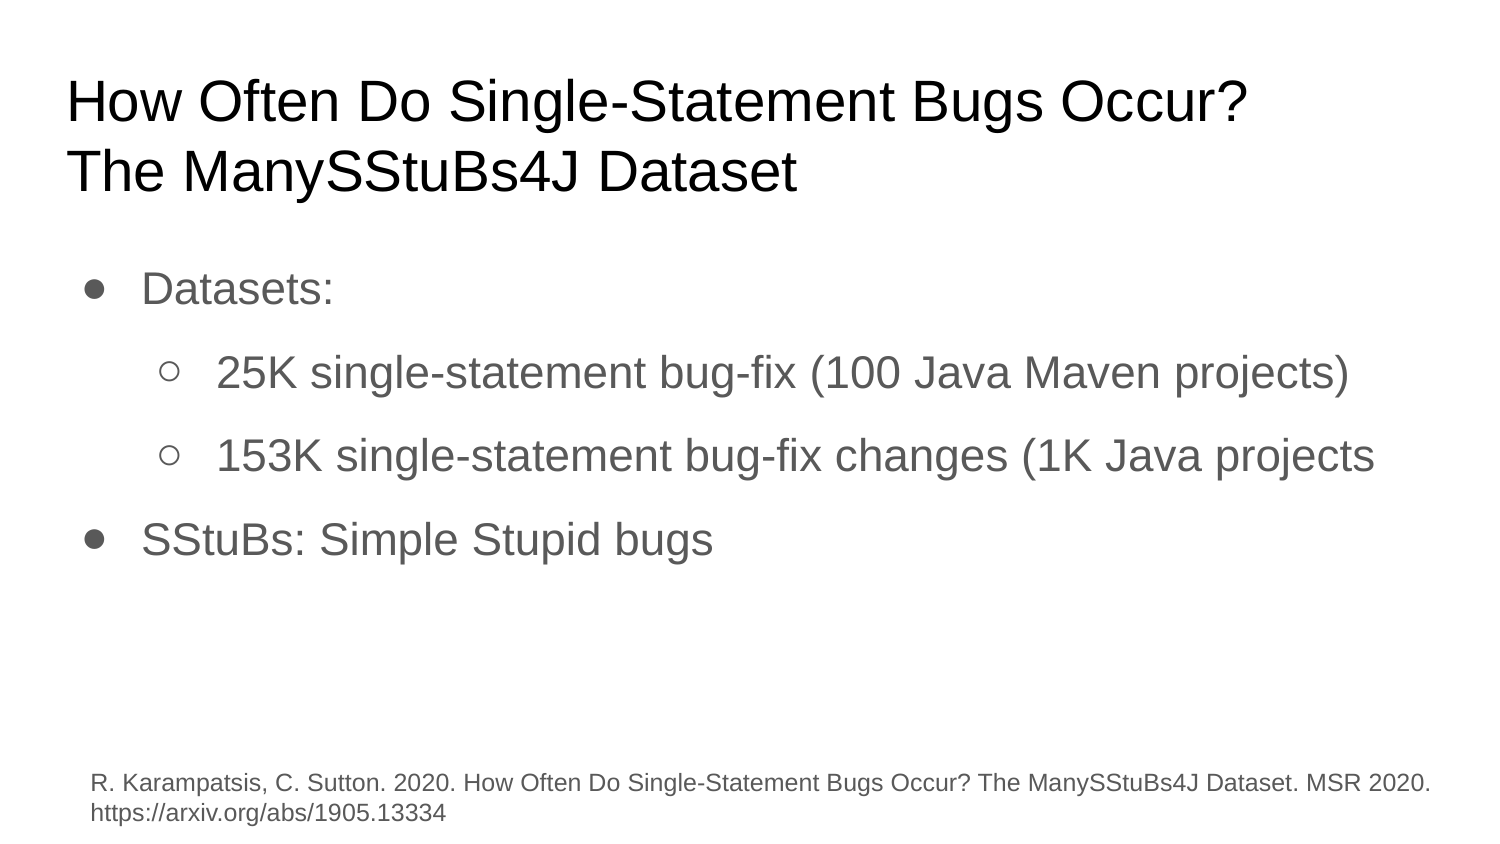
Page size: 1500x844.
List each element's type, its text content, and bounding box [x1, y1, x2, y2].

text_box R. Karampatsis, C. Sutton. 2020. How Often Do Single-Statement Bugs Occur? The ManySStuBs4J Dataset. MSR 2020. https://arxiv.org/abs/1905.13334 [75, 751, 1474, 842]
list Datasets: 25K single-statement bug-fix (100 Java Maven projects) 153K single-statement bug-fix changes (1K Java projects SStuBs: Simple Stupid bugs [51, 236, 1449, 658]
title How Often Do Single-Statement Bugs Occur? The ManySStuBs4J Dataset [51, 48, 1449, 142]
